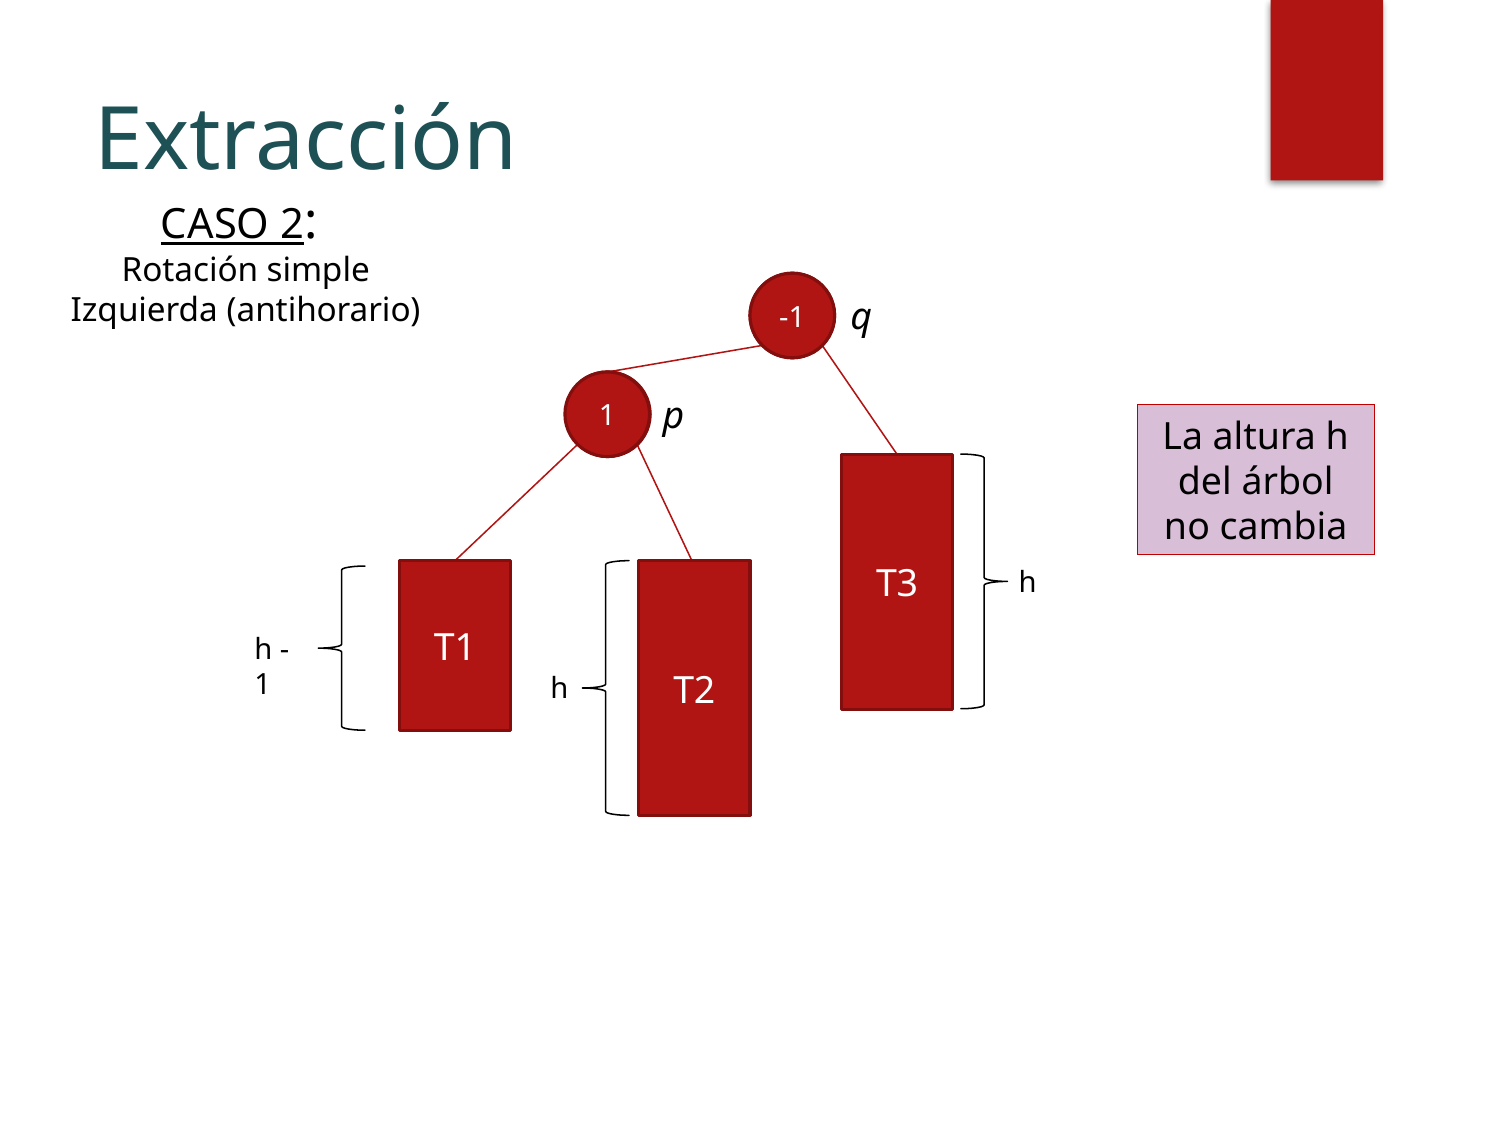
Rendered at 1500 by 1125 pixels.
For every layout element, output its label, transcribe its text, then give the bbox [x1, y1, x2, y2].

text_box p [647, 383, 700, 444]
text_box CASO 2: Rotación simple Izquierda (antihorario) [0, 180, 527, 336]
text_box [607, 345, 763, 373]
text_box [454, 443, 579, 561]
text_box q [835, 284, 887, 343]
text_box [821, 345, 898, 455]
text_box h [1003, 555, 1045, 606]
text_box h -1 [239, 622, 321, 708]
text_box -1 [748, 271, 837, 360]
text_box [321, 565, 366, 731]
title Extracción [79, 74, 1237, 304]
text_box T1 [398, 559, 512, 732]
text_box La altura h del árbol no cambia [1137, 404, 1375, 555]
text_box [637, 445, 695, 567]
text_box 1 [563, 370, 652, 459]
text_box [960, 453, 1003, 710]
text_box [581, 559, 630, 817]
text_box T3 [840, 453, 954, 711]
text_box T2 [637, 559, 752, 817]
text_box h [535, 662, 577, 712]
